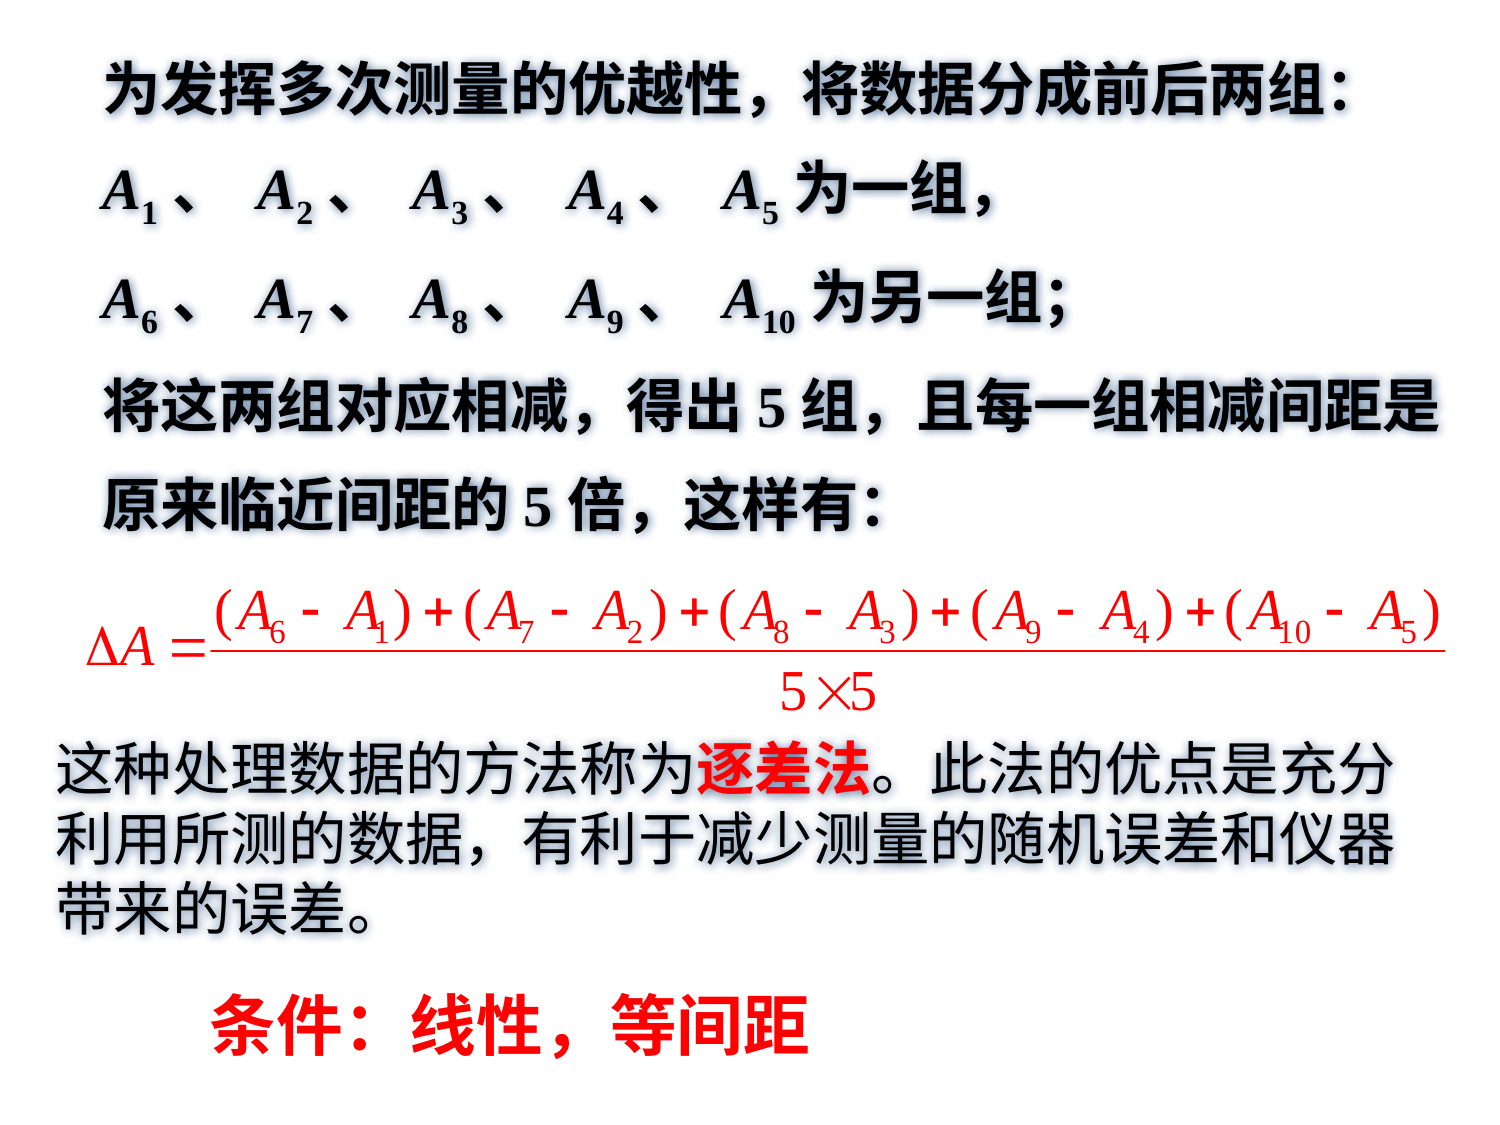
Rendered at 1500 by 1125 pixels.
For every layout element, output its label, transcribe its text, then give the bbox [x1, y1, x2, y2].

text_box 这种处理数据的方法称为逐差法。此法的优点是充分利用所测的数据，有利于减少测量的随机误差和仪器带来的误差。 [41, 725, 1447, 950]
text_box 条件：线性，等间距 [194, 976, 951, 1071]
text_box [76, 573, 1454, 721]
text_box 为发挥多次测量的优越性，将数据分成前后两组： A1、 A2、 A3、 A4、 A5为一组， A6、 A7、 A8、 A9、 A10为另一组； 将这两组对应相减，得出5组，且每一组相减间距是 原来临近间距的5倍，这样有： [87, 44, 1456, 546]
